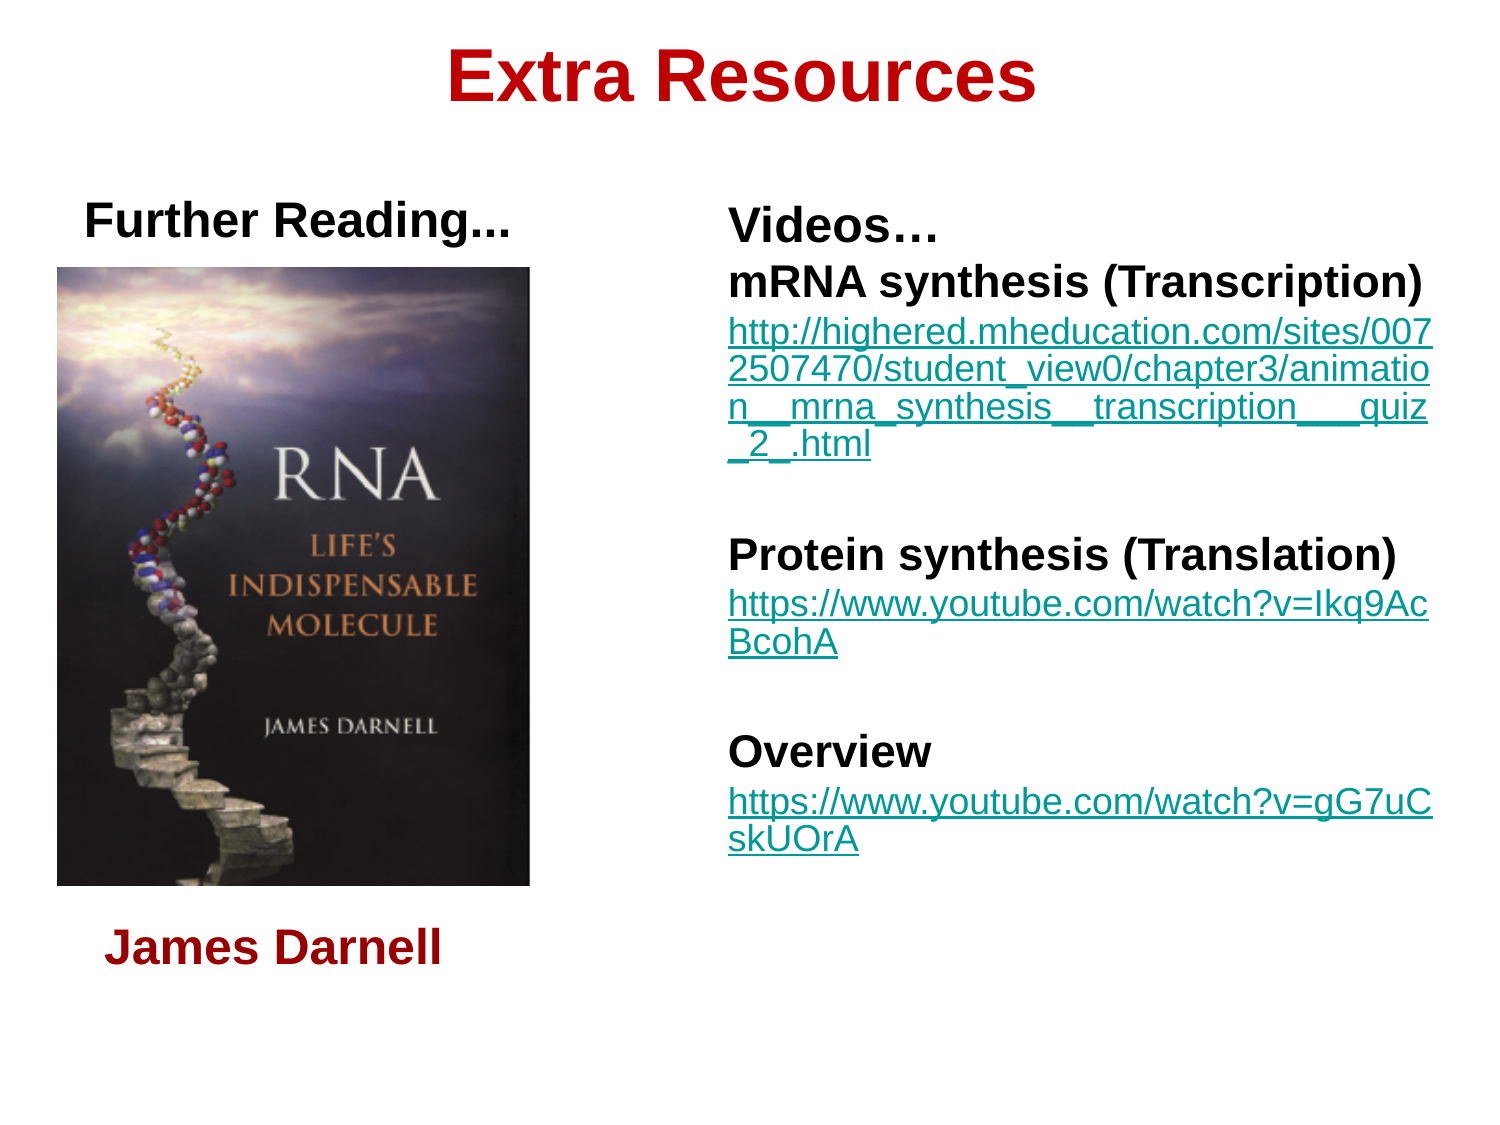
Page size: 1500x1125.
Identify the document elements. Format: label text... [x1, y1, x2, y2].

text_box Further Reading... [69, 179, 570, 255]
title Extra Resources [67, 0, 1418, 166]
text_box Videos… mRNA synthesis (Transcription) http://highered.mheducation.com/sites/0072507470/student_view0/chapter3/animation__mrna_synthesis__transcription___quiz_2_.html Protein synthesis (Translation) https://www.youtube.com/watch?v=Ikq9AcBcohA Overview https://www.youtube.com/watch?v=gG7uCskUOrA [713, 184, 1451, 680]
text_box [56, 266, 560, 1044]
